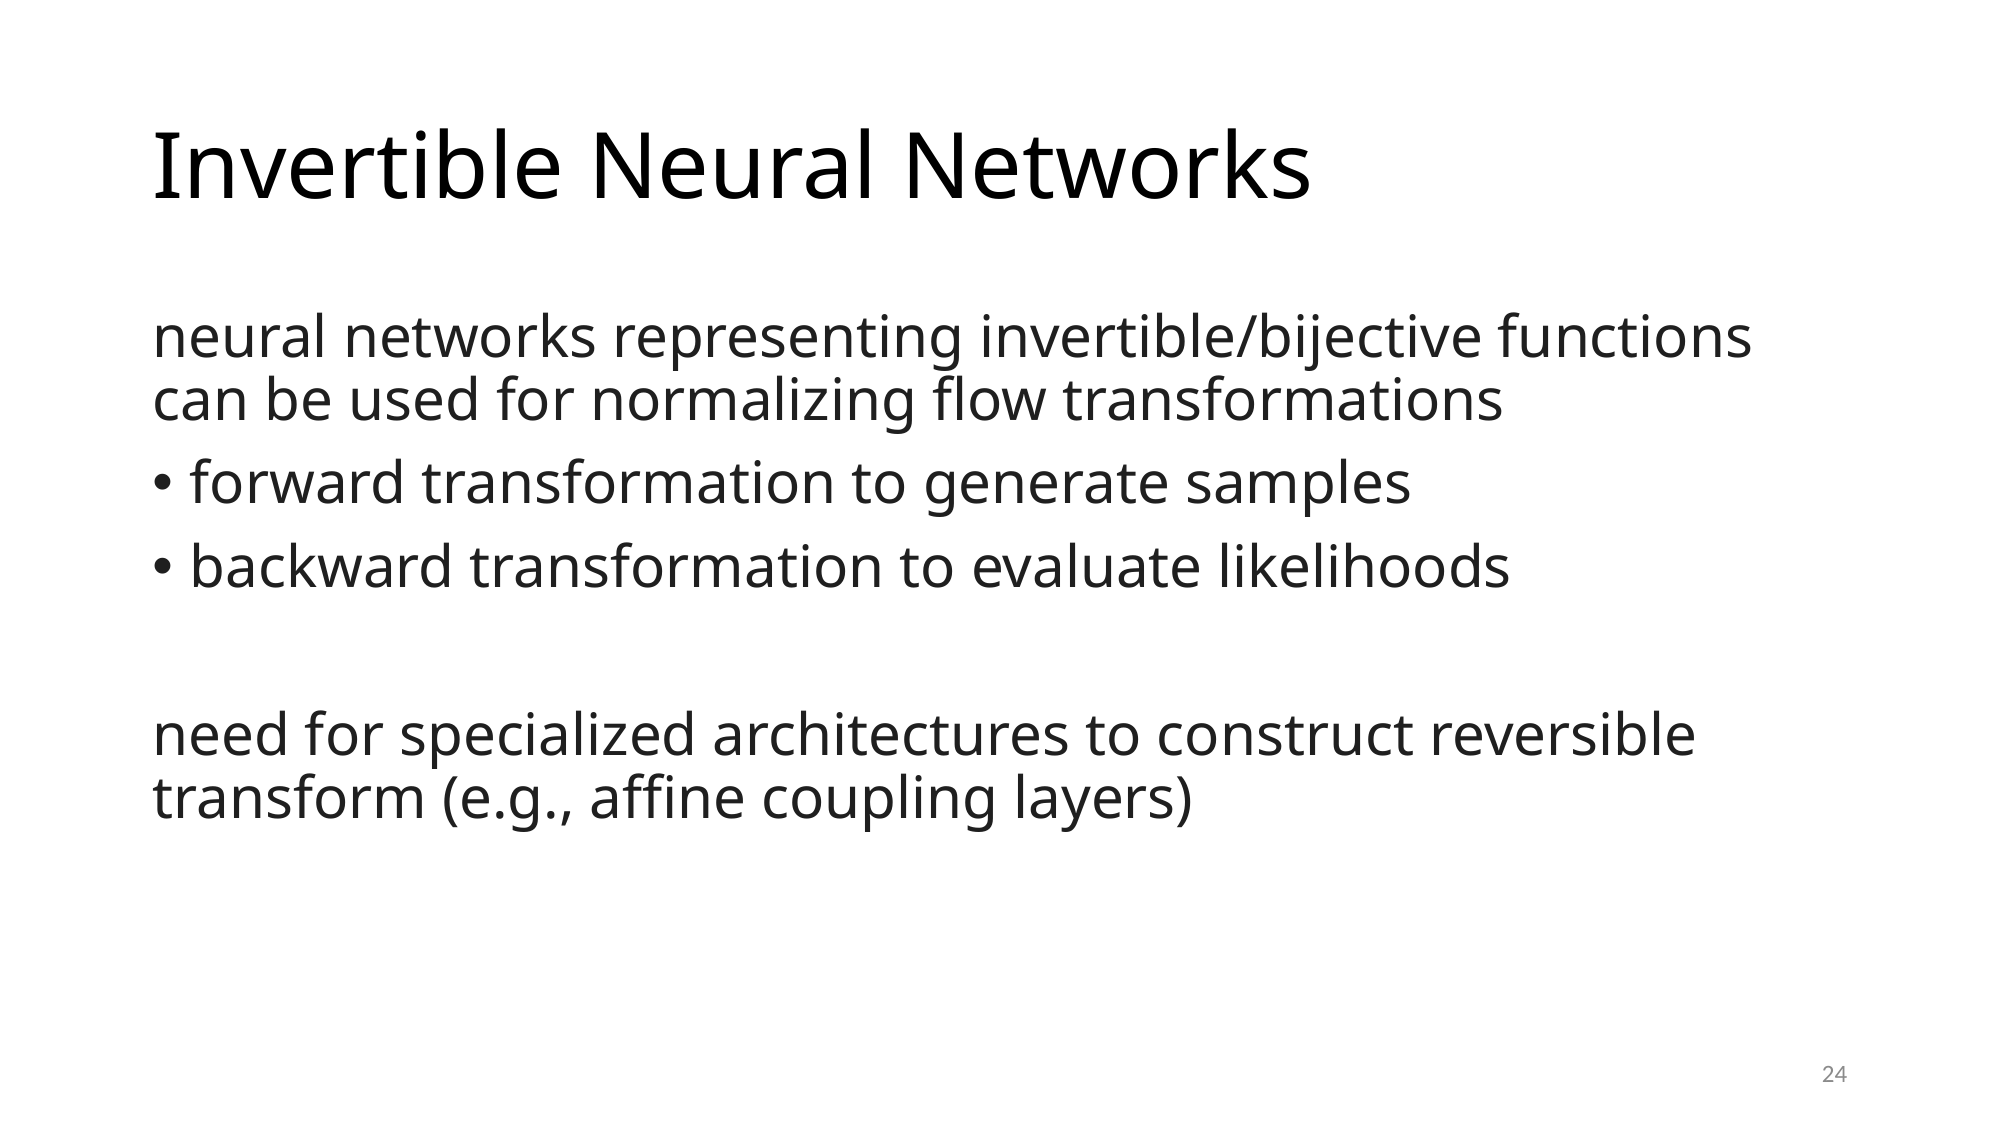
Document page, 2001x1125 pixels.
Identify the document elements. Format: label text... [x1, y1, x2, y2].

list neural networks representing invertible/bijective functions can be used for normalizing flow transformations forward transformation to generate samples backward transformation to evaluate likelihoods need for specialized architectures to construct reversible transform (e.g., affine coupling layers) [137, 299, 1863, 1014]
slide_number 24 [1412, 1042, 1863, 1103]
title Invertible Neural Networks [137, 59, 1863, 278]
